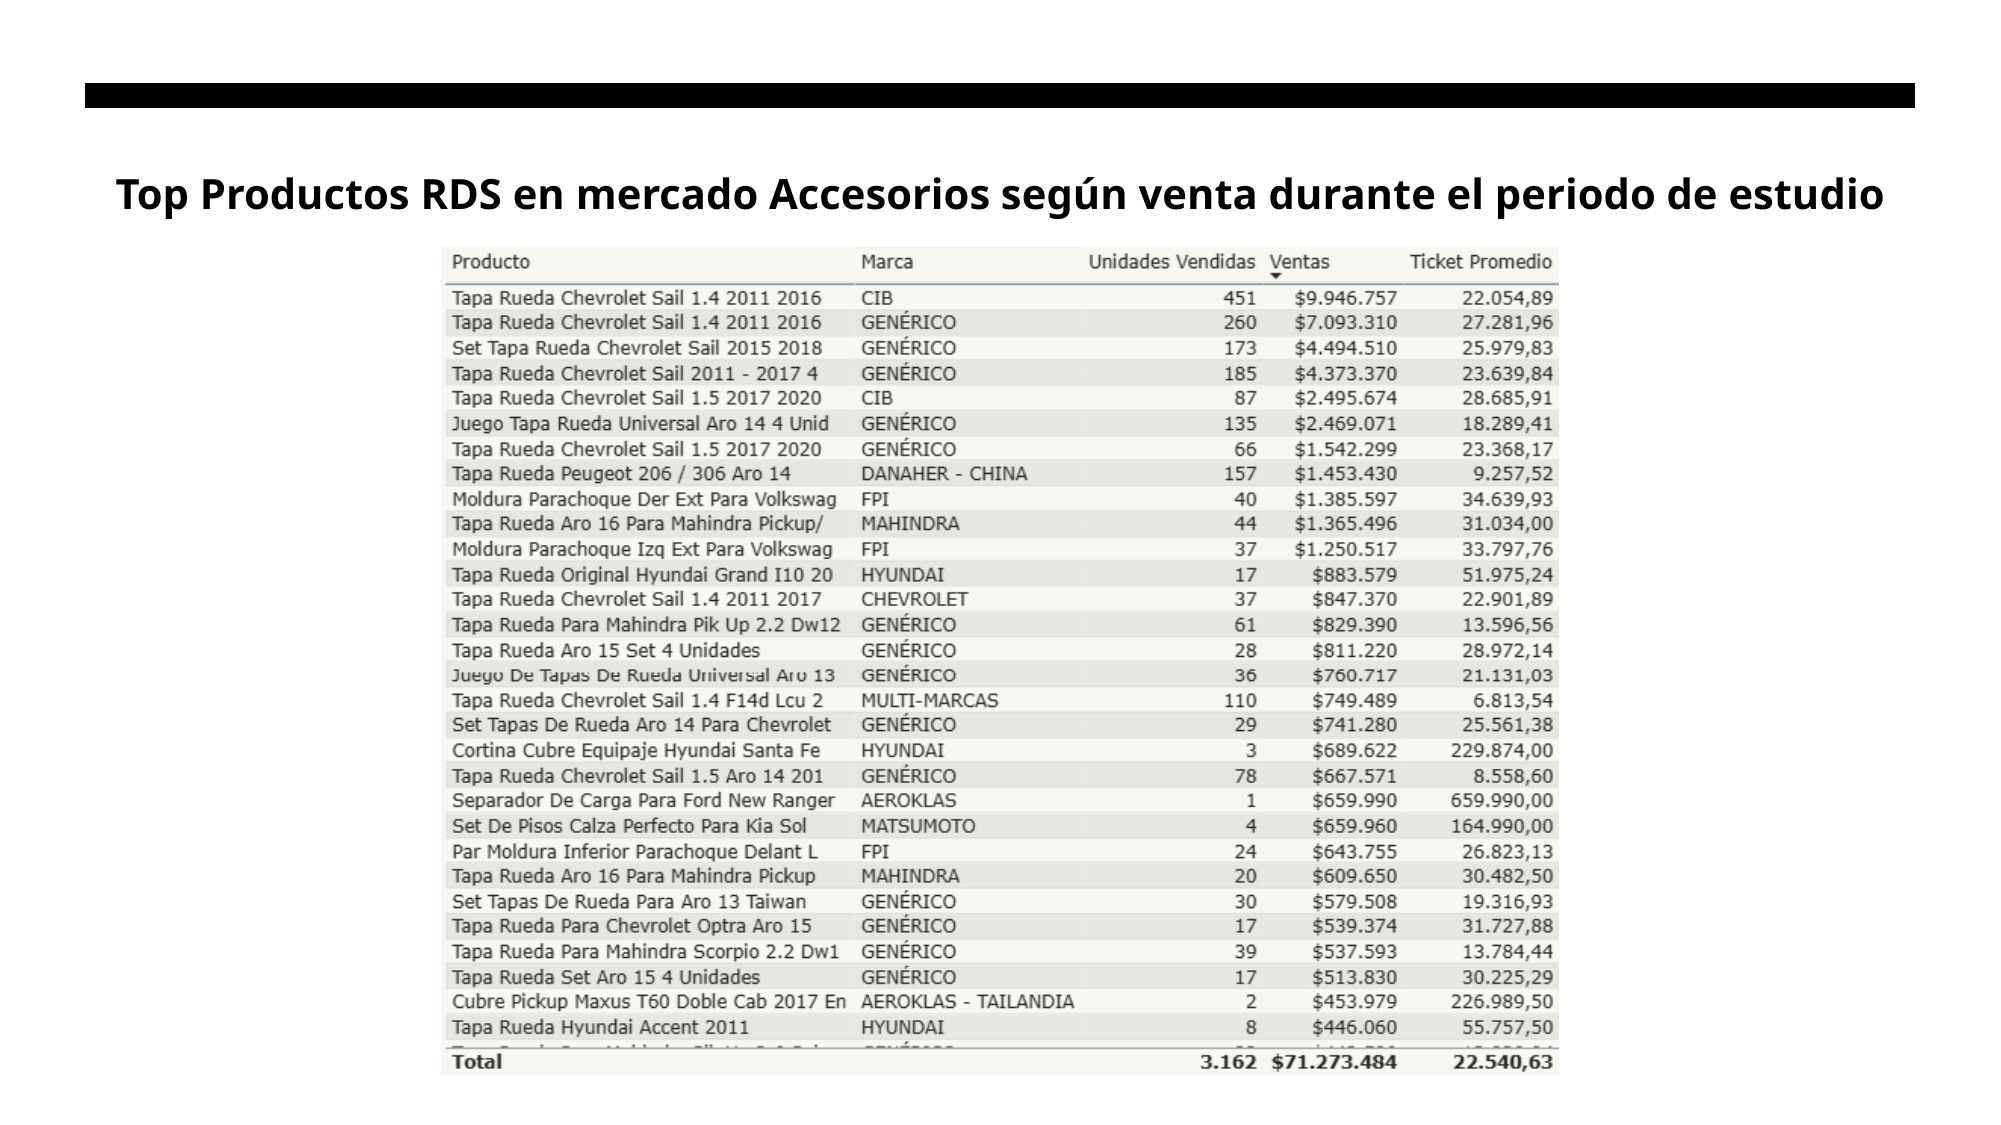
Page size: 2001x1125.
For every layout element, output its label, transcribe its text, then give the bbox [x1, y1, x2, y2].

picture [440, 245, 1560, 1076]
title Top Productos RDS en mercado Accesorios según venta durante el periodo de estudio [85, 160, 1916, 270]
